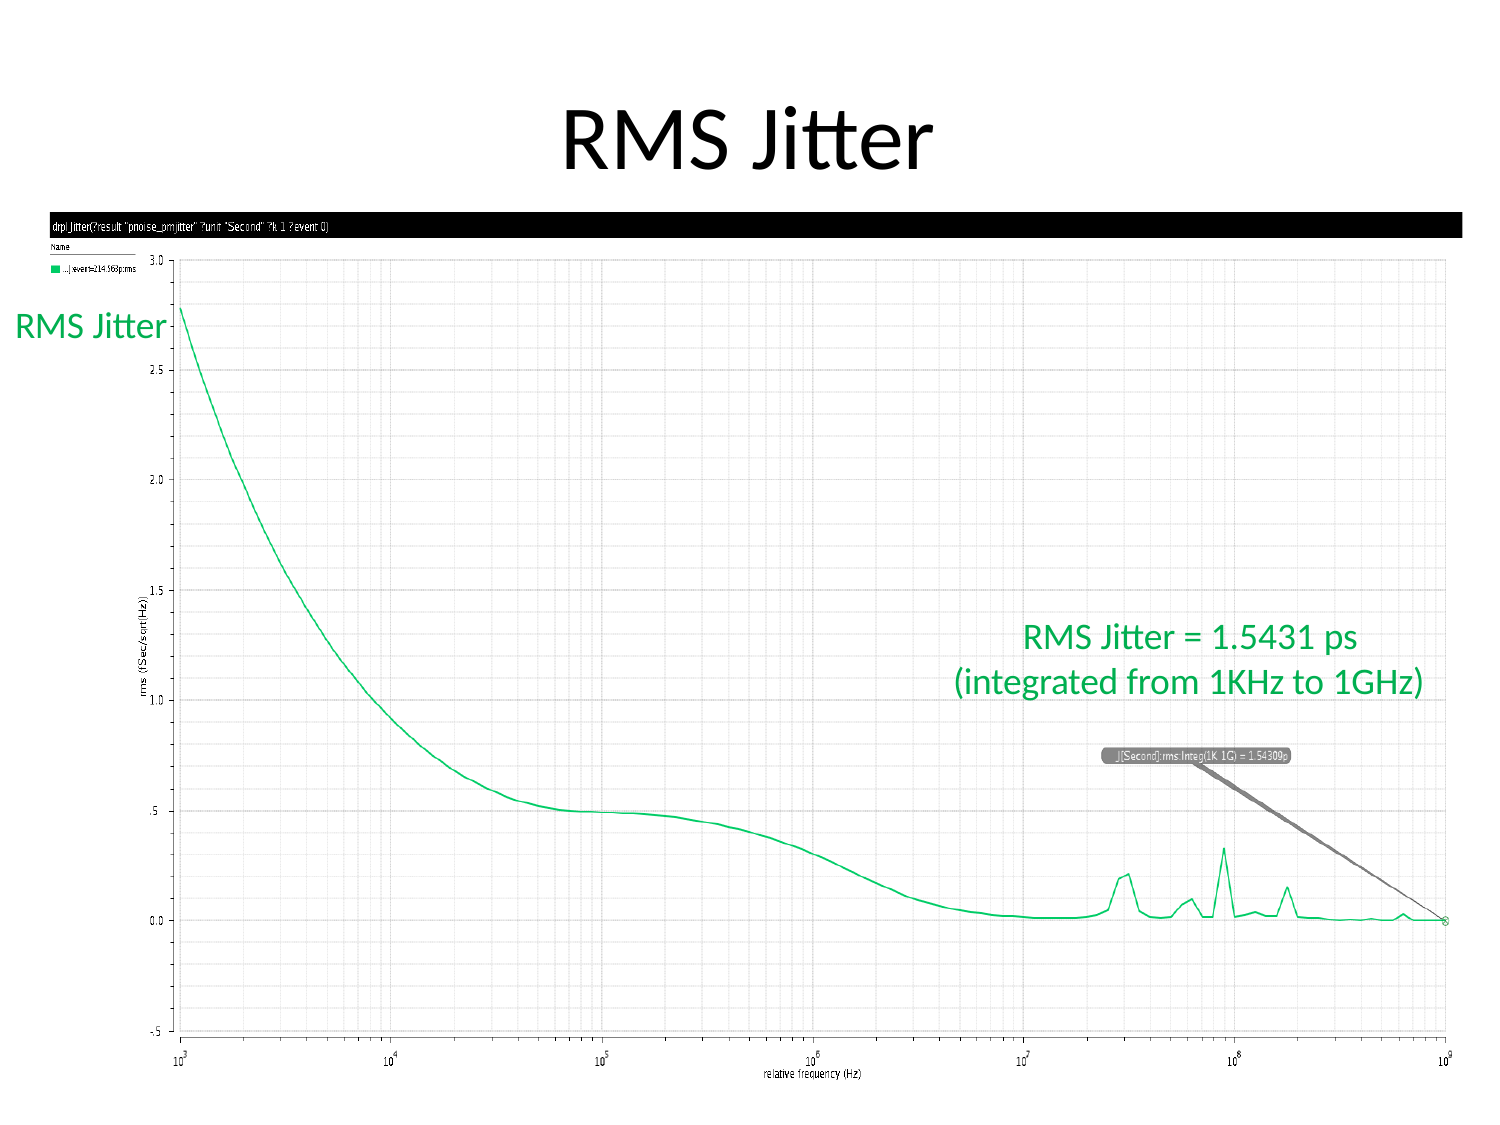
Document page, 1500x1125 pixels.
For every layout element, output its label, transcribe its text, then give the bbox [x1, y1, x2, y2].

text_box [49, 212, 1463, 1080]
title RMS Jitter [558, 75, 942, 212]
text_box RMS Jitter = 1.5431 ps (integrated from 1KHz to 1GHz) [951, 609, 1433, 702]
text_box RMS Jitter [12, 298, 172, 346]
